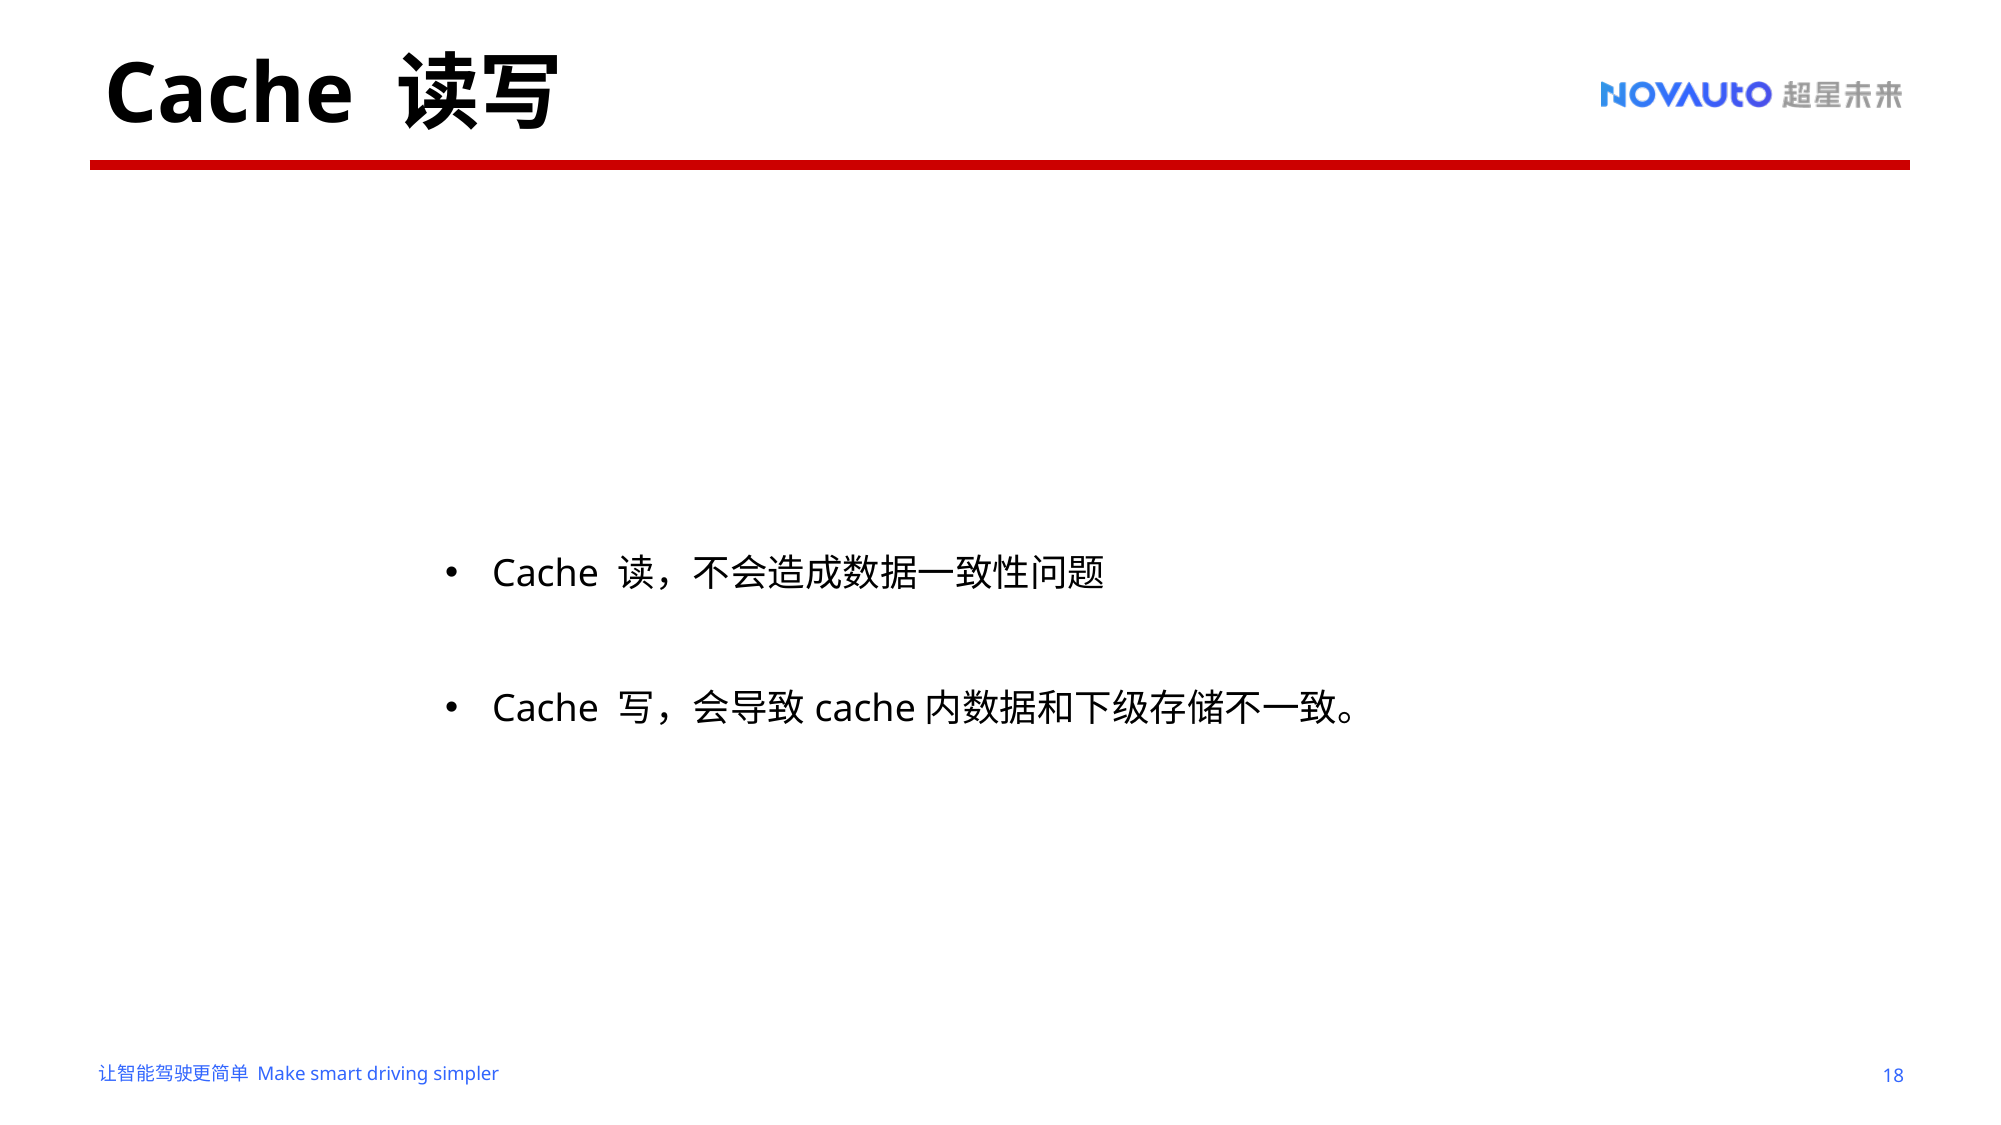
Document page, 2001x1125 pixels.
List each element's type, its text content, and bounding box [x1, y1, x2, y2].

title Cache 读写 [89, 166, 772, 176]
picture [1601, 81, 1902, 108]
title Cache 读写 [89, 42, 772, 160]
text_box Cache 读，不会造成数据一致性问题 Cache 写，会导致cache内数据和下级存储不一致。 [430, 451, 1600, 737]
